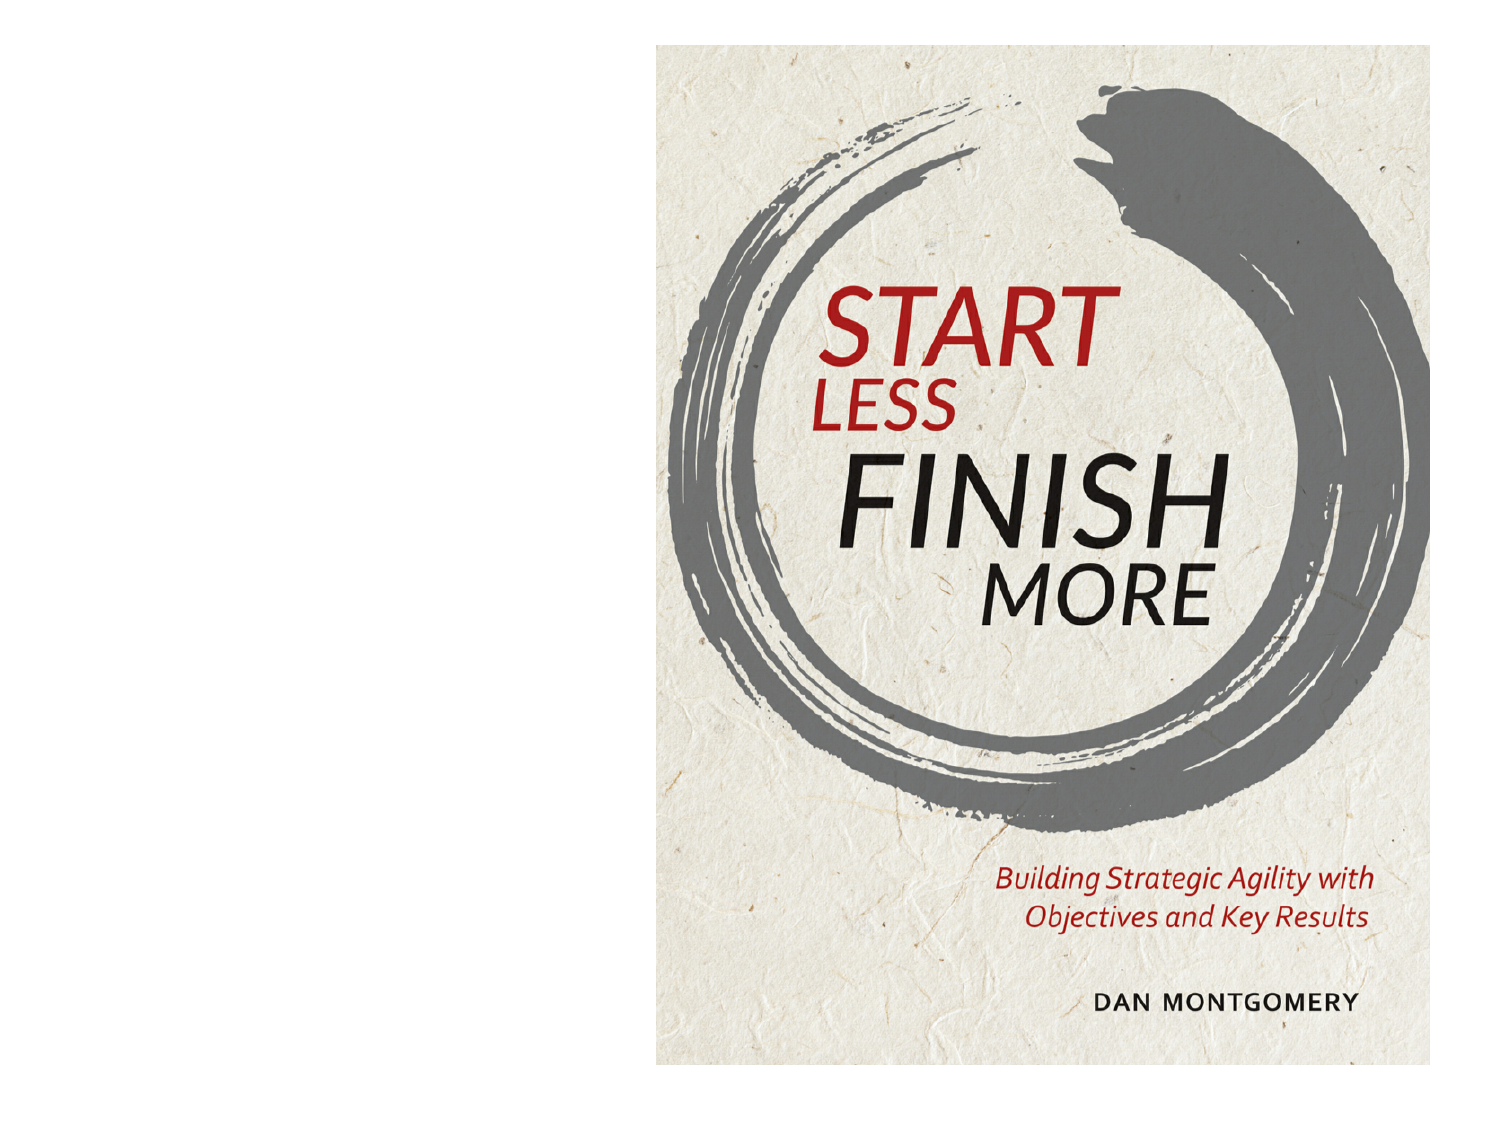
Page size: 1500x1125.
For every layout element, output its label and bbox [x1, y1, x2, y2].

picture [655, 45, 1430, 1065]
